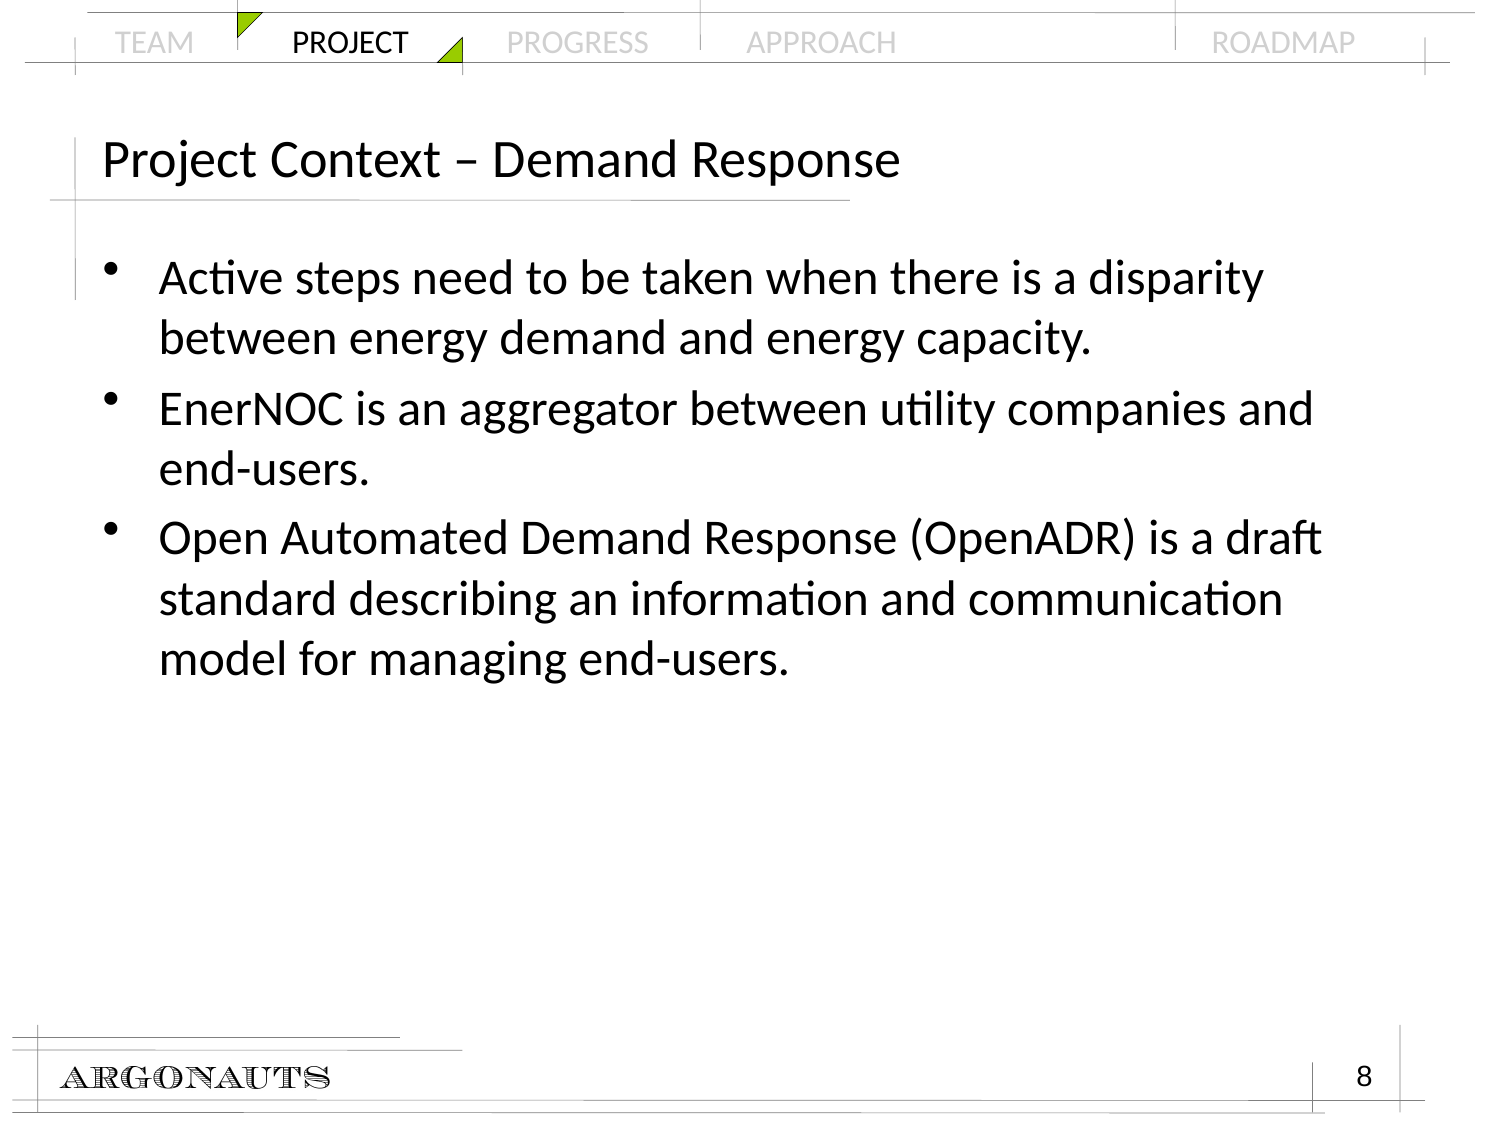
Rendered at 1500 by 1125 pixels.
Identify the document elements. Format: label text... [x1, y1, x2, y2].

picture [50, 1055, 350, 1099]
slide_number 8 [1074, 1050, 1388, 1125]
title Project Context – Demand Response [87, 112, 1413, 200]
list Active steps need to be taken when there is a disparity between energy demand and energy capacity. EnerNOC is an aggregator between utility companies and end-users. Open Automated Demand Response (OpenADR) is a draft standard describing an information and communication model for managing end-users. [87, 237, 1413, 913]
